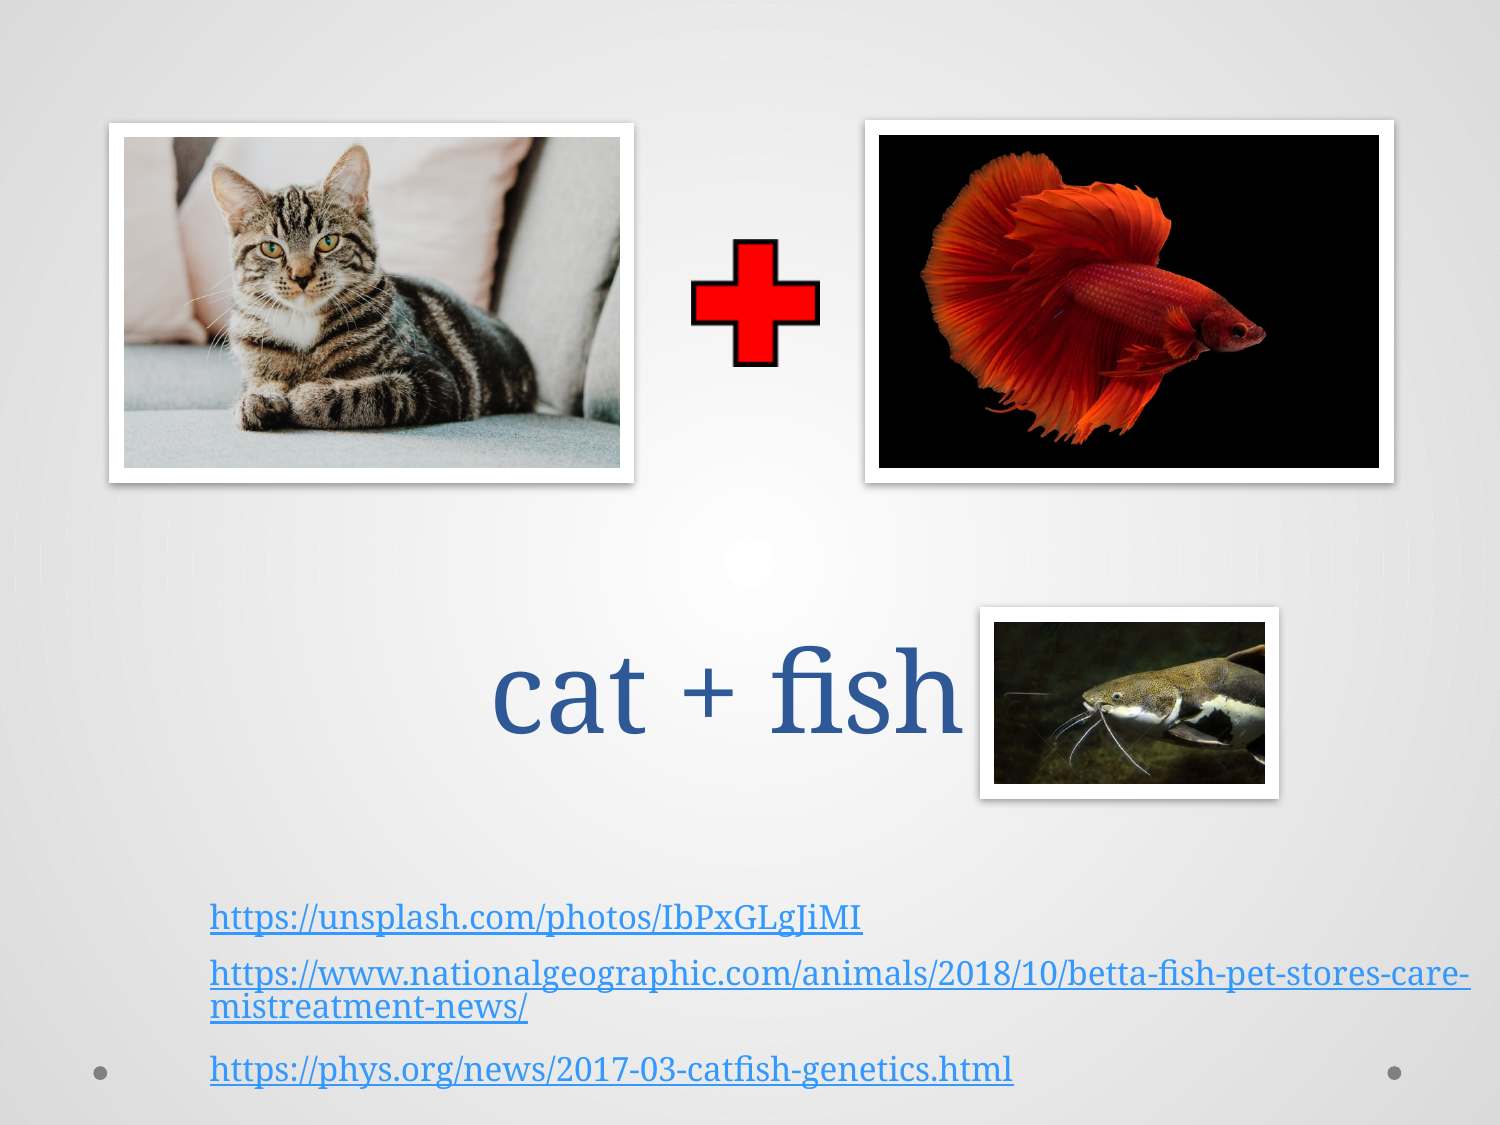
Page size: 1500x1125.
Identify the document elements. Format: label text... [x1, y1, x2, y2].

picture [993, 621, 1265, 785]
picture [123, 136, 621, 469]
picture [691, 238, 821, 367]
title cat + fish [53, 501, 1404, 764]
text_box https://unsplash.com/photos/IbPxGLgJiMI [194, 889, 945, 944]
text_box https://www.nationalgeographic.com/animals/2018/10/betta-fish-pet-stores-care-mistreatment-news/ [194, 944, 1500, 1005]
picture [879, 134, 1380, 469]
text_box https://phys.org/news/2017-03-catfish-genetics.html [194, 1040, 1459, 1101]
